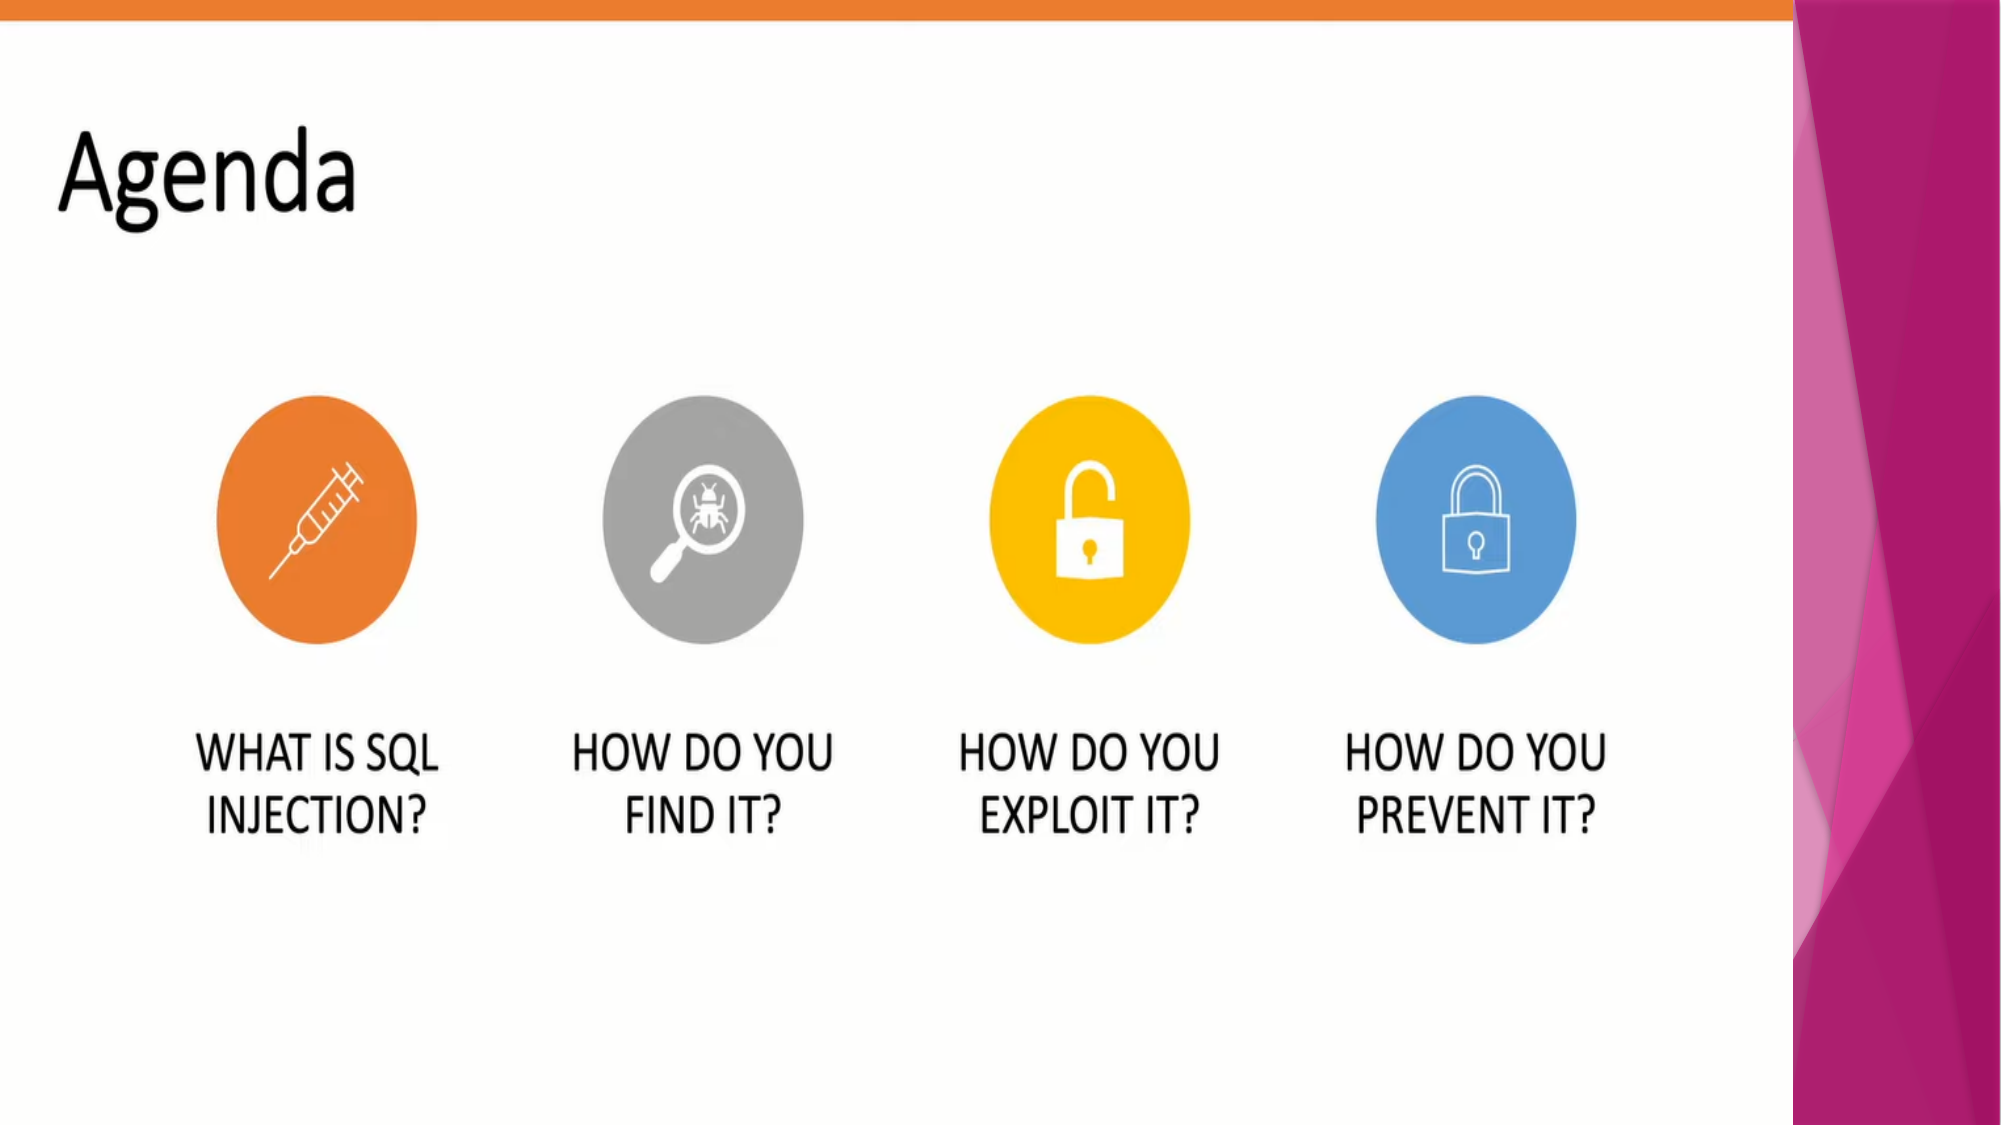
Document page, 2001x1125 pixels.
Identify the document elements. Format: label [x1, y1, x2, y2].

list [0, 0, 1794, 1125]
